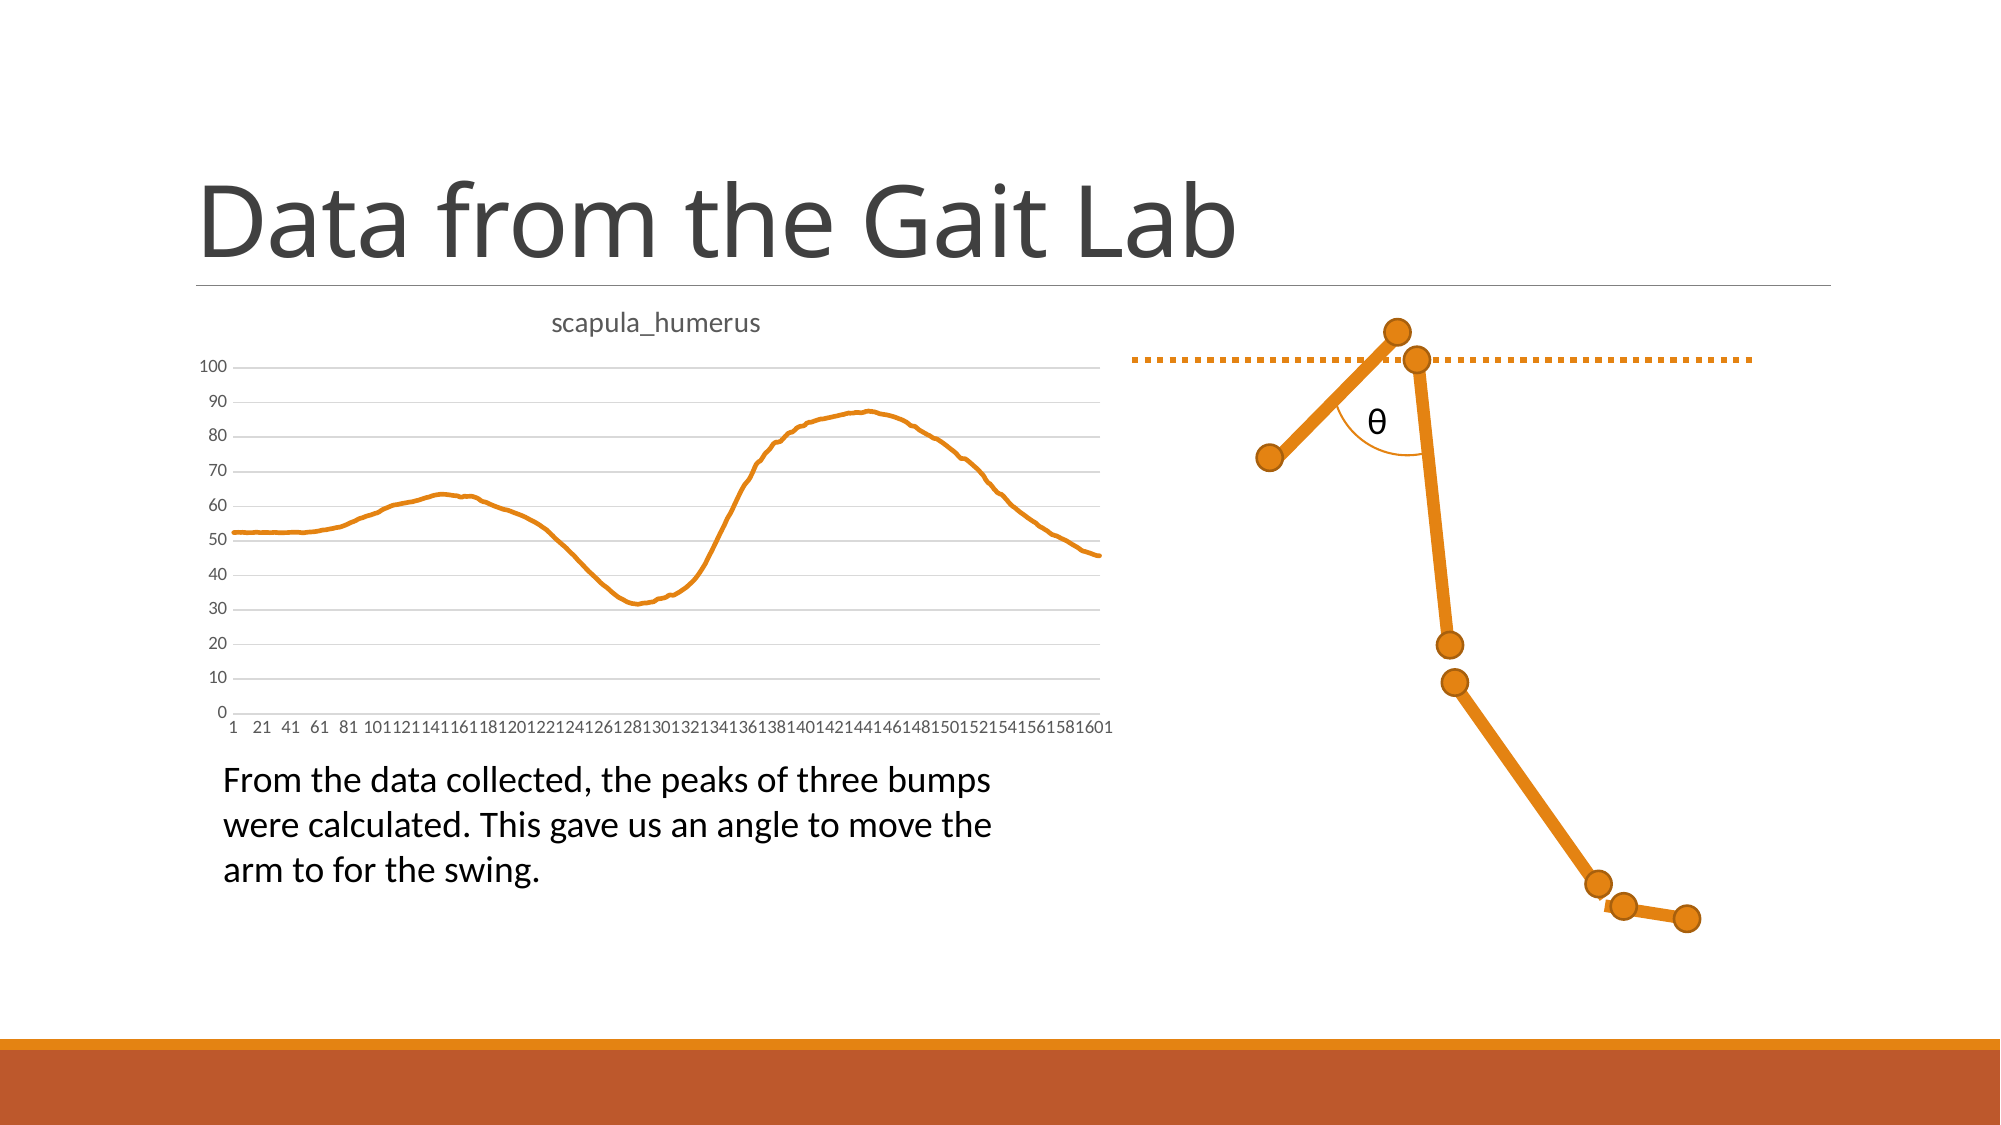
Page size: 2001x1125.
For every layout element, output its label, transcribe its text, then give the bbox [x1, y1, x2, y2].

text_box [1612, 891, 1638, 902]
text_box [1440, 668, 1467, 694]
text_box [1674, 904, 1702, 934]
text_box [1416, 368, 1451, 659]
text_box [1449, 677, 1606, 898]
text_box [1383, 317, 1412, 343]
text_box [1255, 443, 1270, 473]
text_box From the data collected, the peaks of three bumps were calculated. This gave us an angle to move the arm to for the swing. [208, 757, 1048, 898]
chart [179, 284, 1133, 749]
text_box [1408, 345, 1422, 356]
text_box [1416, 349, 1451, 356]
title Data from the Gait Lab [180, 47, 1830, 285]
text_box [1460, 634, 1465, 656]
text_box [1604, 905, 1676, 918]
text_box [1268, 335, 1399, 356]
text_box [1408, 382, 1413, 457]
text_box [1268, 368, 1399, 467]
